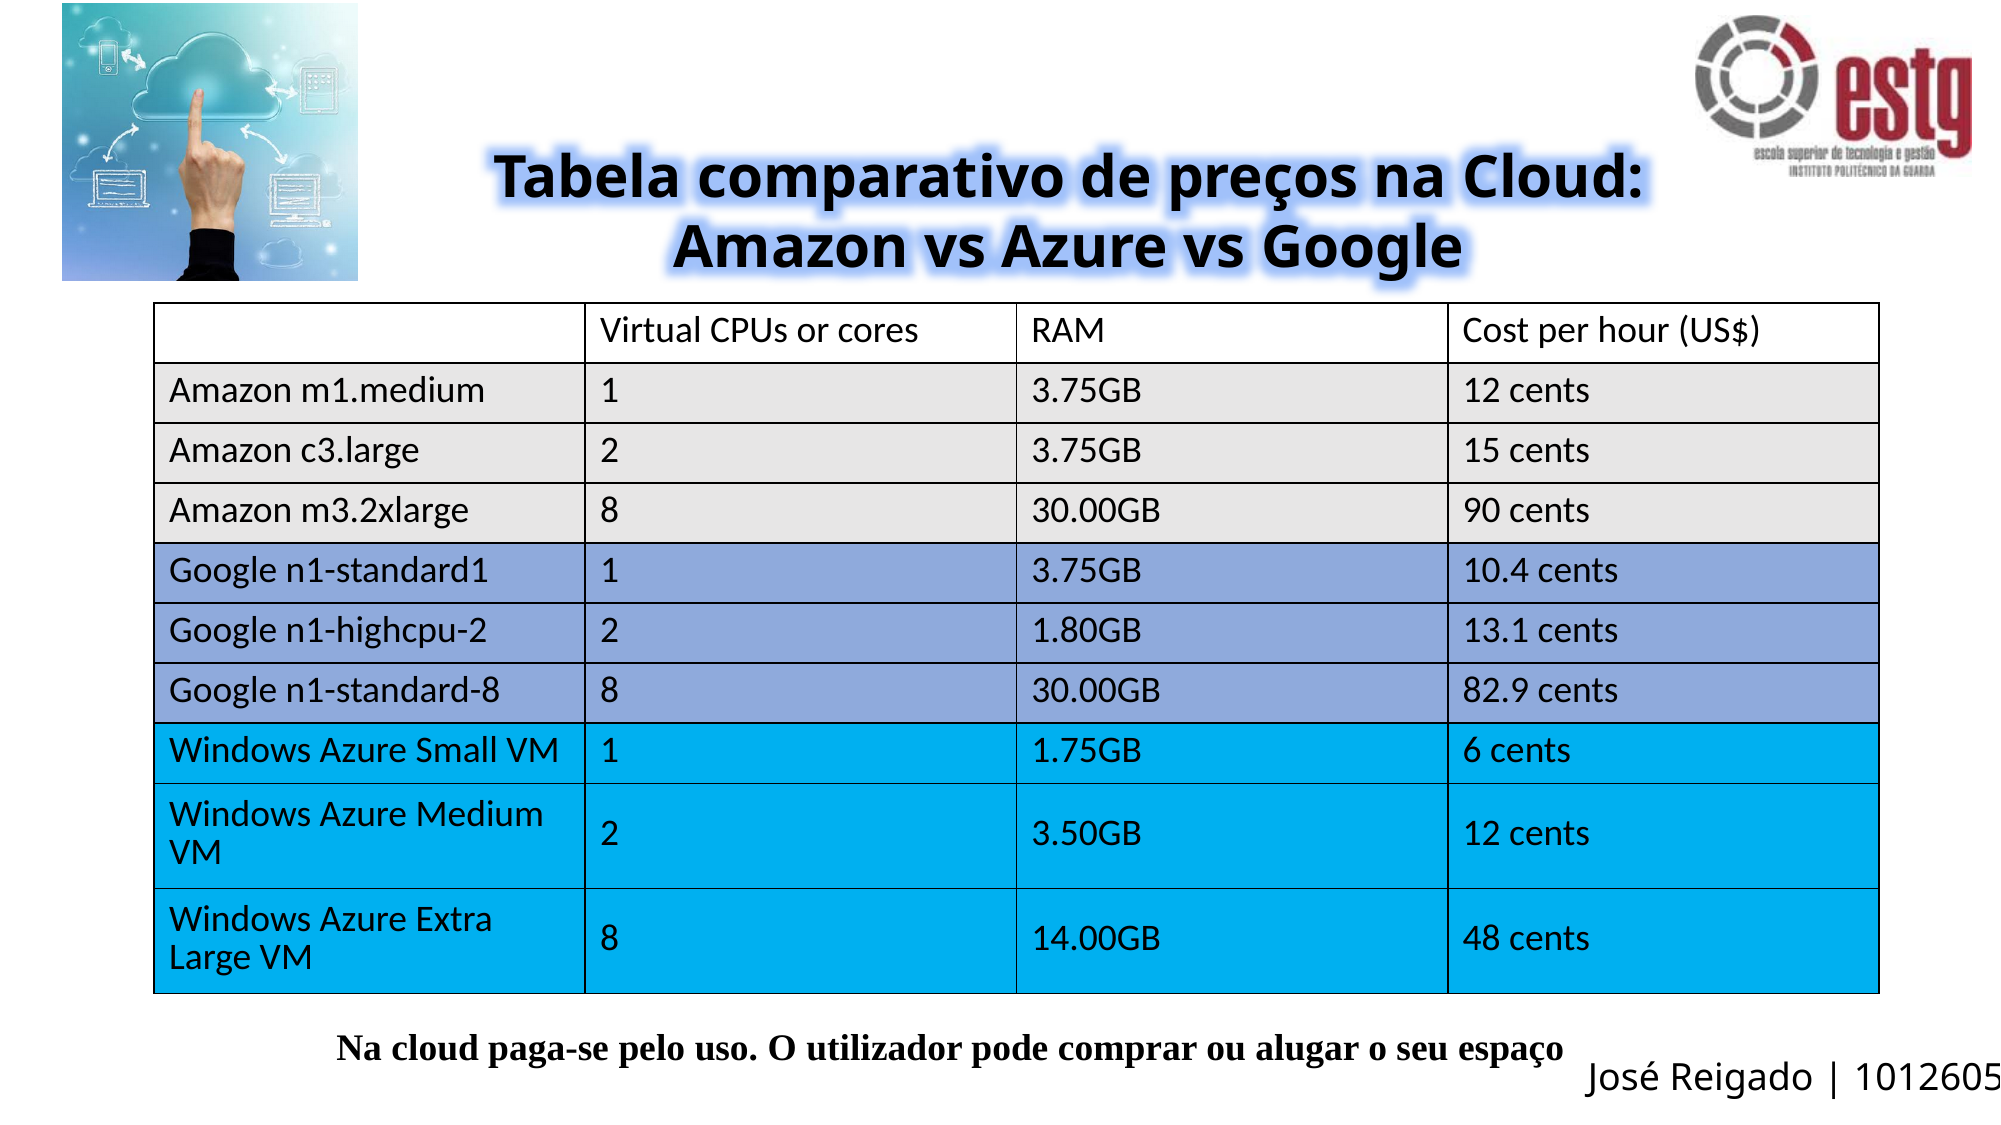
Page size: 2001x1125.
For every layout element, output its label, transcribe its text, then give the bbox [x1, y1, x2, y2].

table_cell 3.75GB [1017, 544, 1447, 602]
table_header Virtual CPUs or cores [586, 304, 1016, 362]
table_cell 13.1 cents [1449, 604, 1878, 662]
table_header [155, 304, 584, 362]
table_cell 90 cents [1449, 484, 1878, 542]
table_cell 3.75GB [1017, 424, 1447, 482]
table_cell 30.00GB [1017, 484, 1447, 542]
table_cell 14.00GB [1017, 889, 1447, 993]
table_cell 1.75GB [1017, 724, 1447, 783]
table_cell 8 [586, 889, 1016, 993]
table_cell 3.75GB [1017, 364, 1447, 422]
table_cell 1 [586, 724, 1016, 783]
text_box Na cloud paga-se pelo uso. O utilizador pode comprar ou alugar o seu espaço [321, 1015, 1580, 1075]
table_cell 82.9 cents [1449, 664, 1878, 722]
table_cell Google n1-highcpu-2 [155, 604, 584, 662]
table_cell 15 cents [1449, 424, 1878, 482]
table_cell 12 cents [1449, 784, 1878, 888]
table_cell 1.80GB [1017, 604, 1447, 662]
picture [1695, 15, 1972, 177]
table_cell 2 [586, 784, 1016, 888]
table_cell Amazon m1.medium [155, 364, 584, 422]
table_cell Windows Azure Extra Large VM [155, 889, 584, 993]
table_cell 8 [586, 664, 1016, 722]
table_cell Amazon m3.2xlarge [155, 484, 584, 542]
table_cell 1 [586, 544, 1016, 602]
table_cell 48 cents [1449, 889, 1878, 993]
table_cell 10.4 cents [1449, 544, 1878, 602]
table_cell Windows Azure Medium VM [155, 784, 584, 888]
table_cell 30.00GB [1017, 664, 1447, 722]
table_header Cost per hour (US$) [1449, 304, 1878, 362]
table_header RAM [1017, 304, 1447, 362]
table_cell Windows Azure Small VM [155, 724, 584, 783]
table_cell 8 [586, 484, 1016, 542]
table_cell 1 [586, 364, 1016, 422]
table_cell 12 cents [1449, 364, 1878, 422]
text_box Tabela comparativo de preços na Cloud: Amazon vs Azure vs Google [477, 131, 1661, 287]
table_cell 2 [586, 604, 1016, 662]
table_cell Google n1-standard-8 [155, 664, 584, 722]
table_cell Amazon c3.large [155, 424, 584, 482]
picture [62, 3, 358, 281]
table_cell 3.50GB [1017, 784, 1447, 888]
text_box José Reigado | 1012605 [1573, 1045, 2000, 1106]
table_cell 2 [586, 424, 1016, 482]
table_cell Google n1-standard1 [155, 544, 584, 602]
table_cell 6 cents [1449, 724, 1878, 783]
